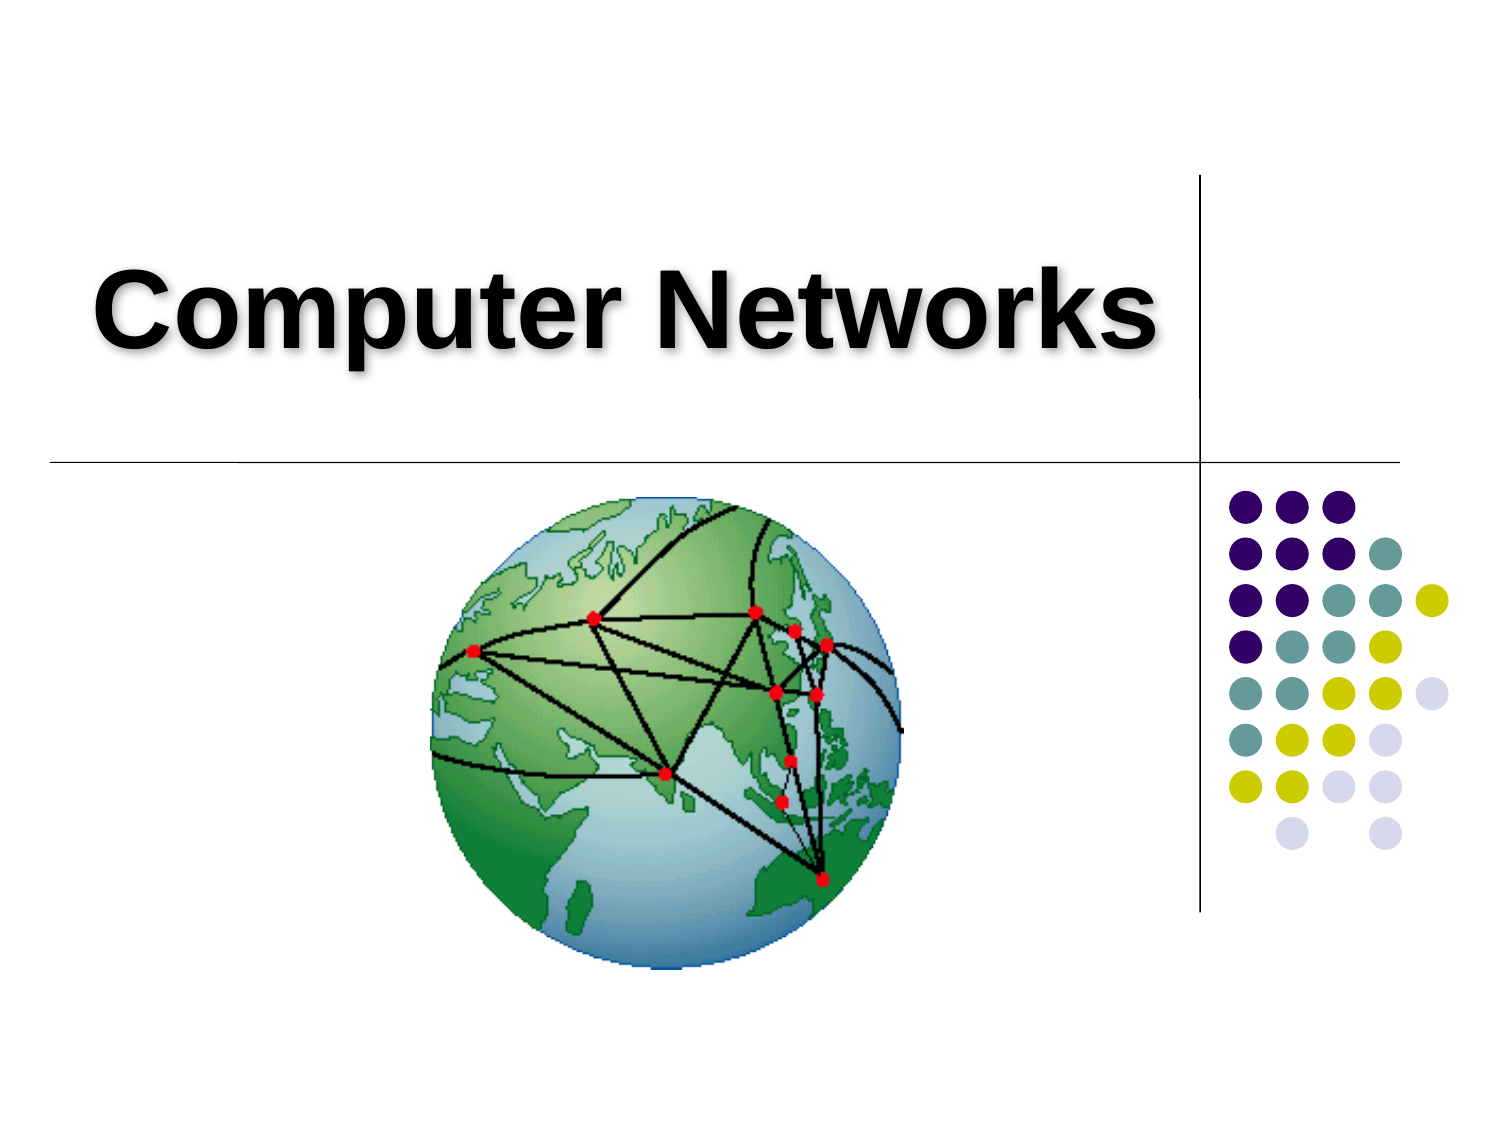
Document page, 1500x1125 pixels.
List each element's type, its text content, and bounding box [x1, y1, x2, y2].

text_box Computer Networks [0, 243, 1176, 381]
picture [430, 497, 904, 971]
